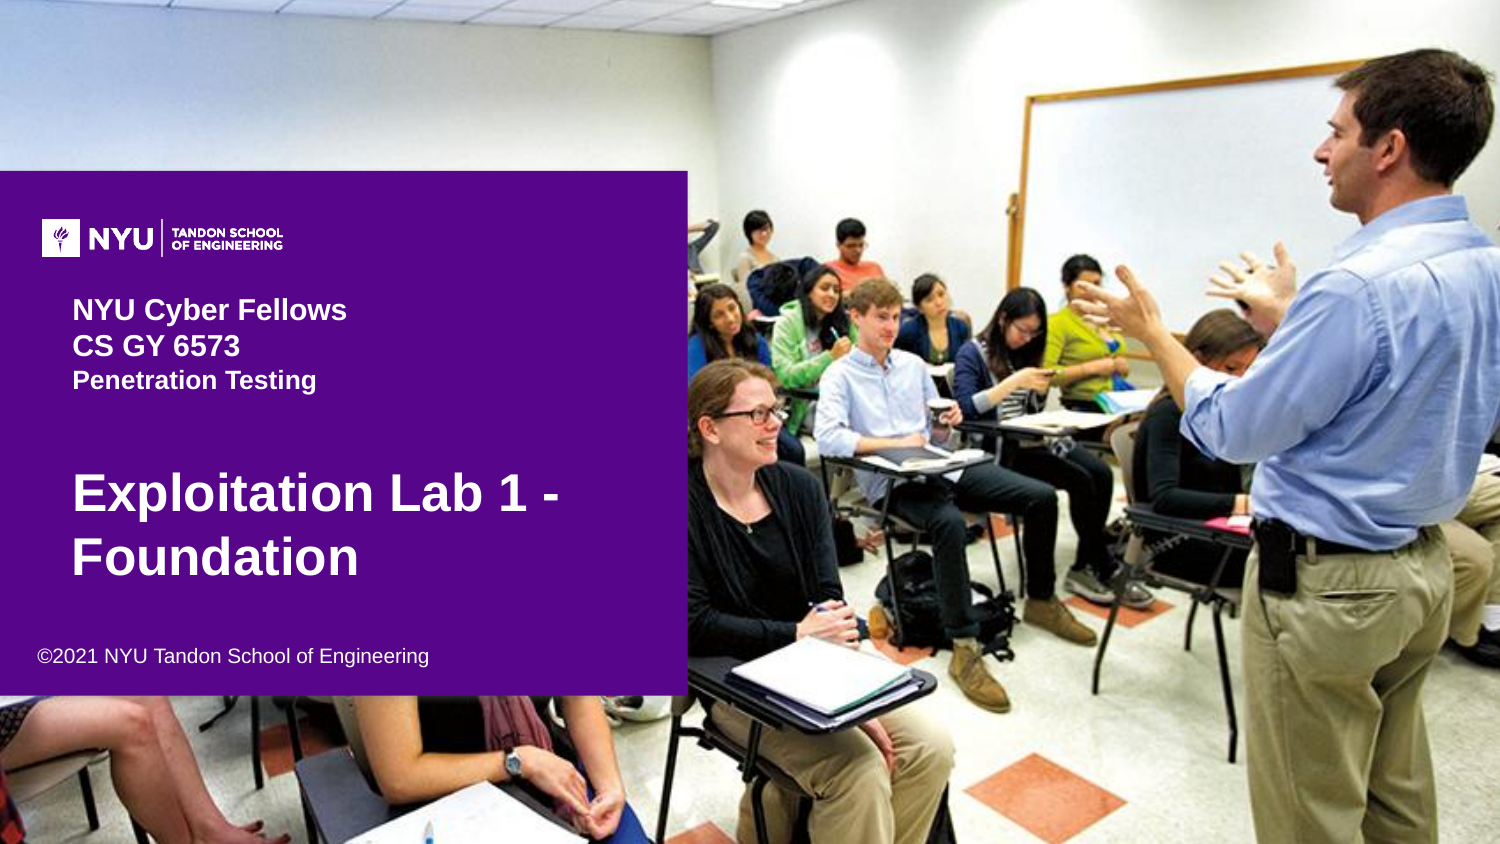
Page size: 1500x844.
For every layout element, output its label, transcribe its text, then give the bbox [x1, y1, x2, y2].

list ©2021 NYU Tandon School of Engineering [37, 642, 447, 673]
picture [0, 0, 1500, 844]
list NYU Cyber Fellows CS GY 6573 Penetration Testing Exploitation Lab 1 - Foundation [37, 289, 635, 587]
picture [41, 219, 283, 258]
